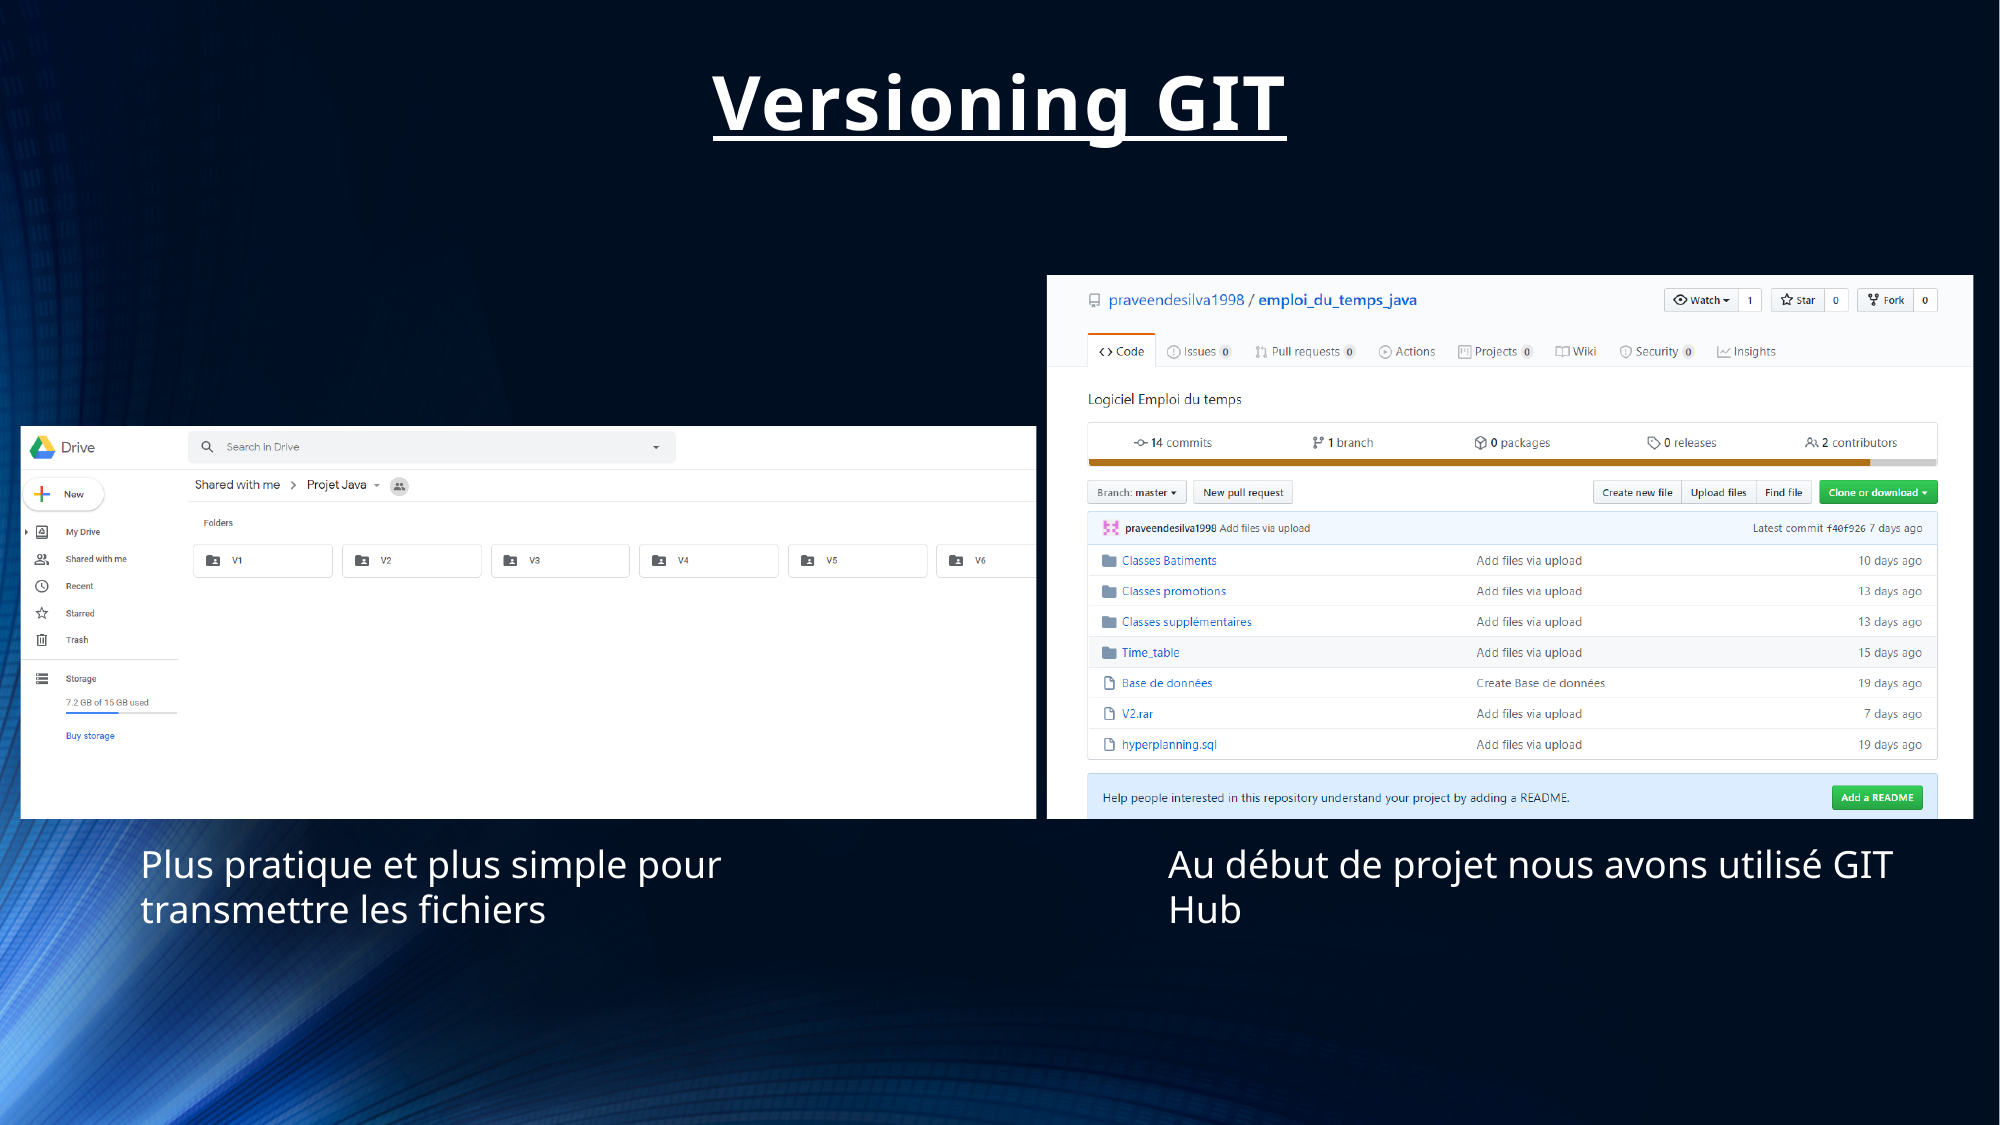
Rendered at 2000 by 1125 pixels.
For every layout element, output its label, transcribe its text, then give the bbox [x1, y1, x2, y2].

title Versioning GIT [249, 4, 1750, 155]
text_box Plus pratique et plus simple pour transmettre les fichiers [125, 834, 882, 939]
text_box Au début de projet nous avons utilisé GIT Hub [1153, 834, 1910, 939]
picture [0, 0, 2000, 1125]
